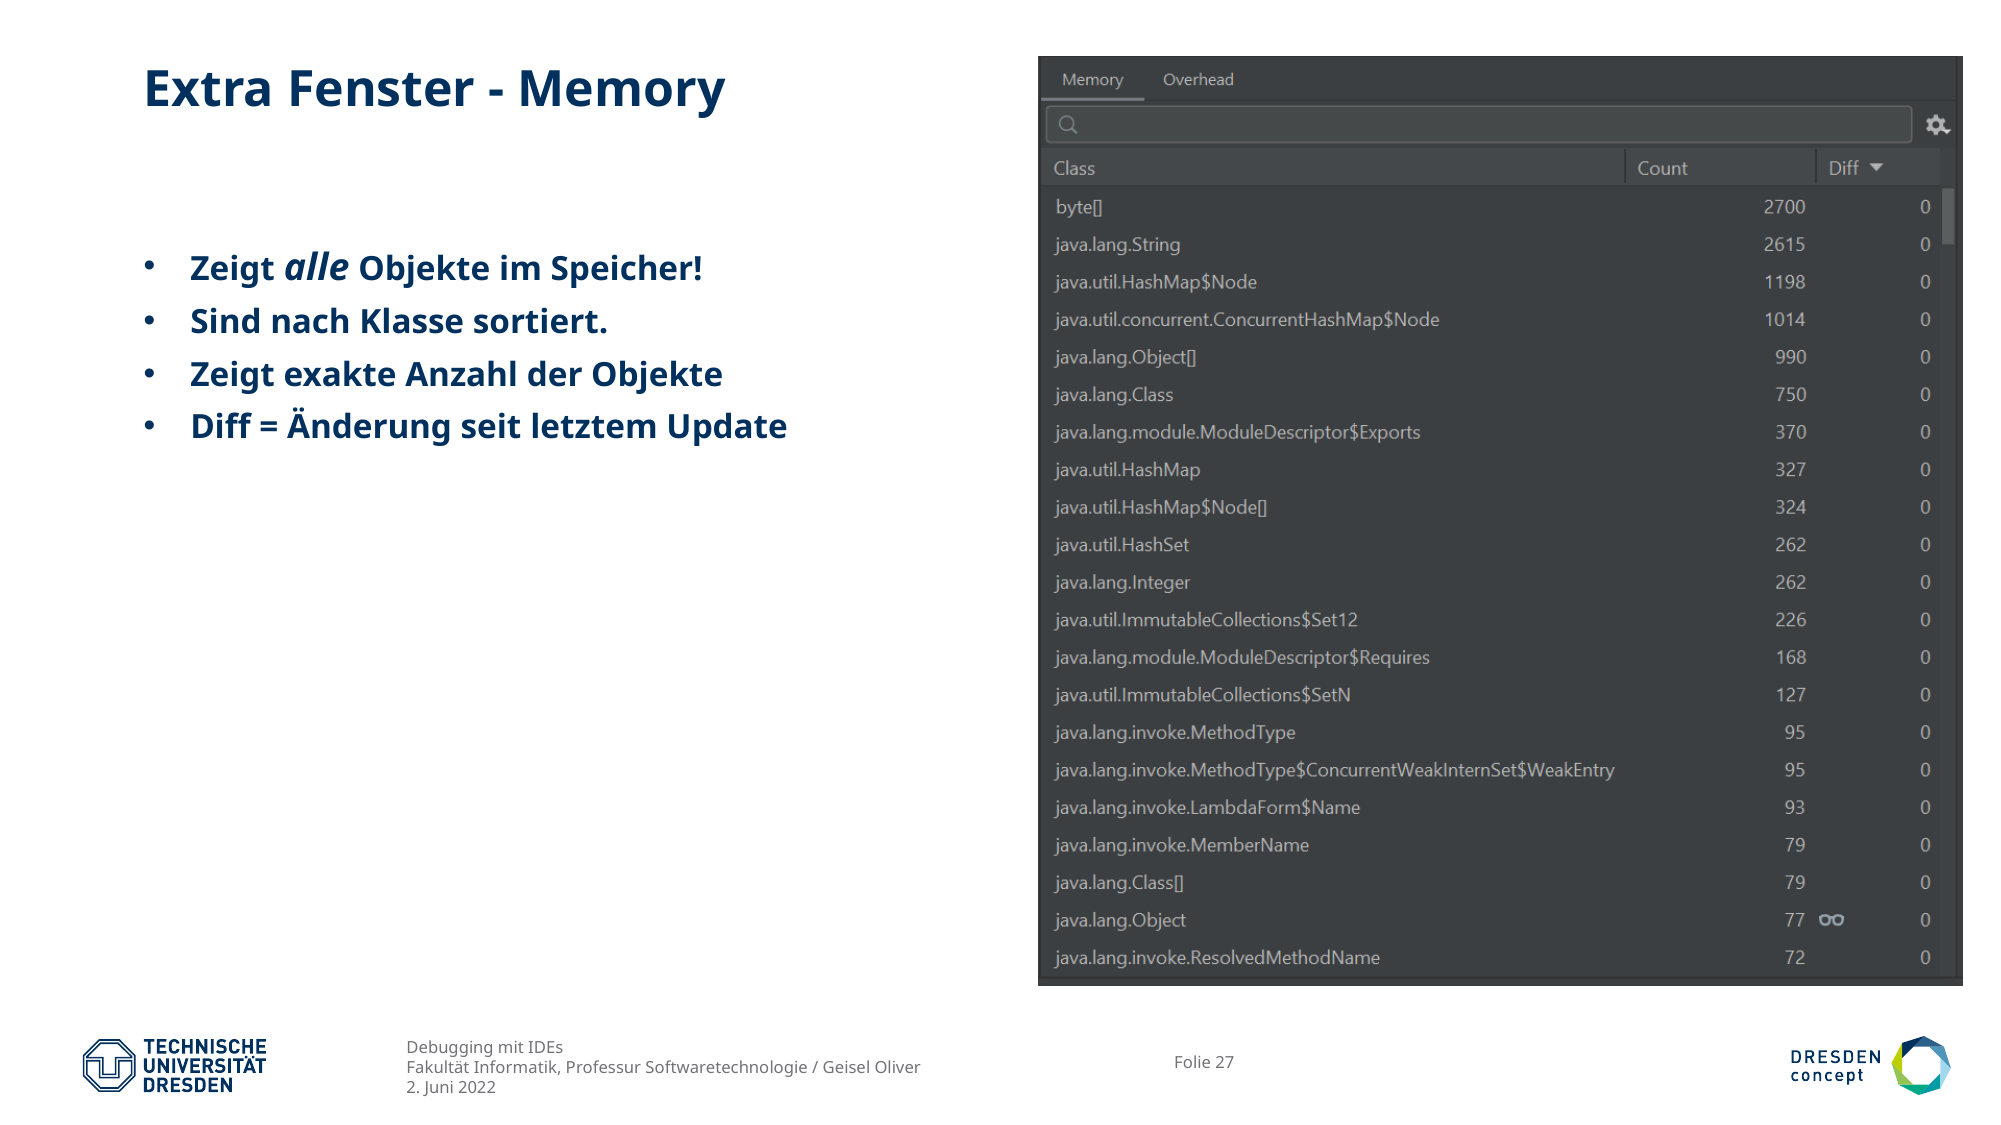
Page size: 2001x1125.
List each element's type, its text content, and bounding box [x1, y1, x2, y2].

title Extra Fenster - Memory [143, 56, 1038, 169]
picture [1038, 56, 1963, 986]
list Zeigt alle Objekte im Speicher! Sind nach Klasse sortiert. Zeigt exakte Anzahl der Objekte Diff = Änderung seit letztem Update [143, 242, 1038, 959]
